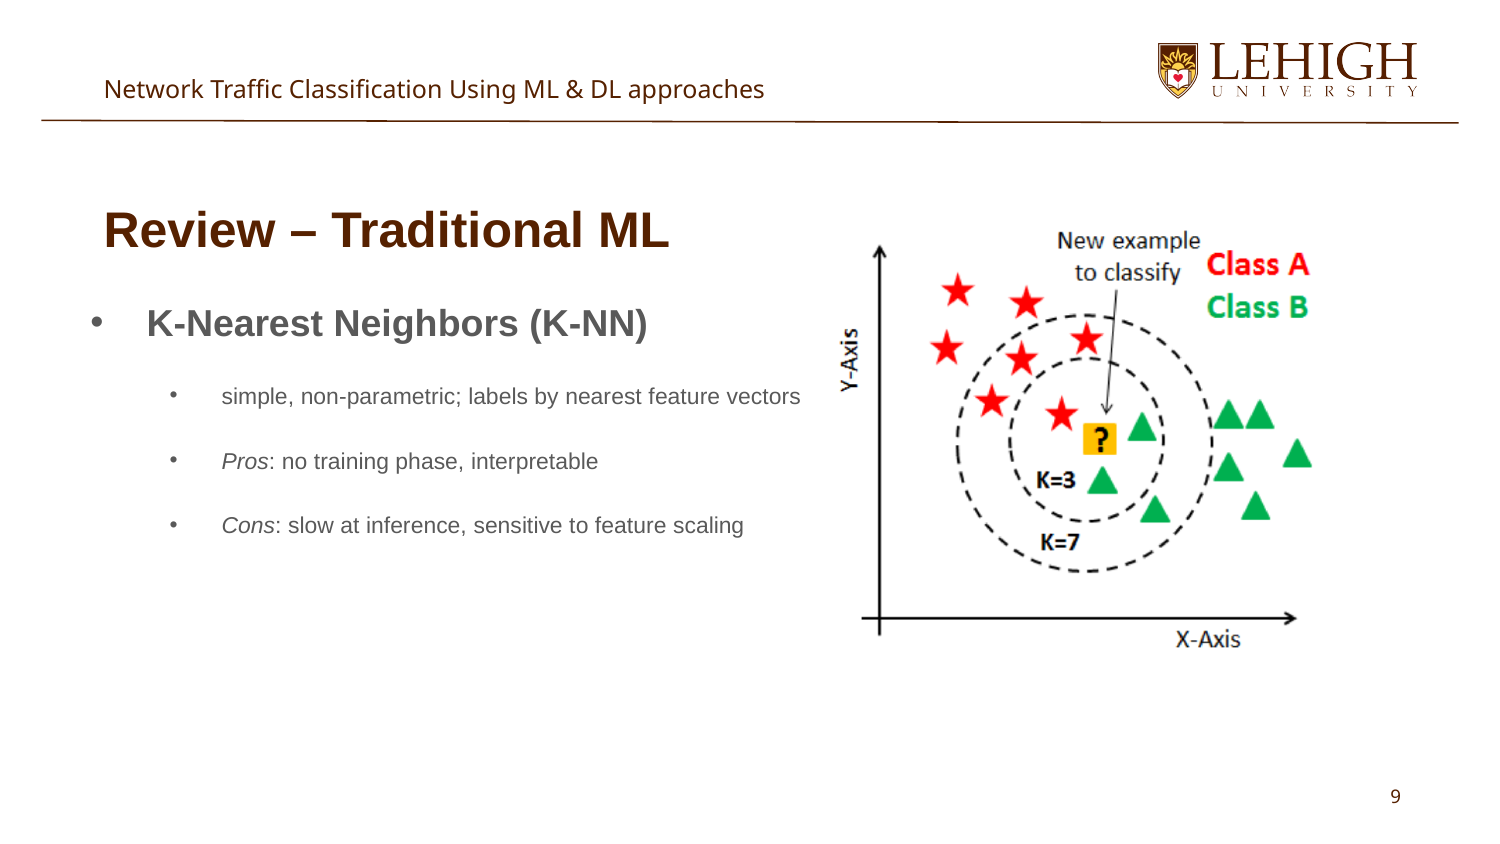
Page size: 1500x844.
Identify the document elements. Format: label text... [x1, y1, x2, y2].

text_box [41, 120, 1459, 124]
title Review – Traditional ML [88, 170, 1092, 273]
list K-Nearest Neighbors (K-NN) simple, non-parametric; labels by nearest feature vectors Pros: no training phase, interpretable Cons: slow at inference, sensitive to feature scaling [56, 277, 1092, 702]
picture [689, 219, 1495, 660]
slide_number 9 [1326, 764, 1417, 830]
slide_number Network Traffic Classification Using ML & DL approaches [88, 55, 1092, 118]
picture [1157, 42, 1417, 99]
